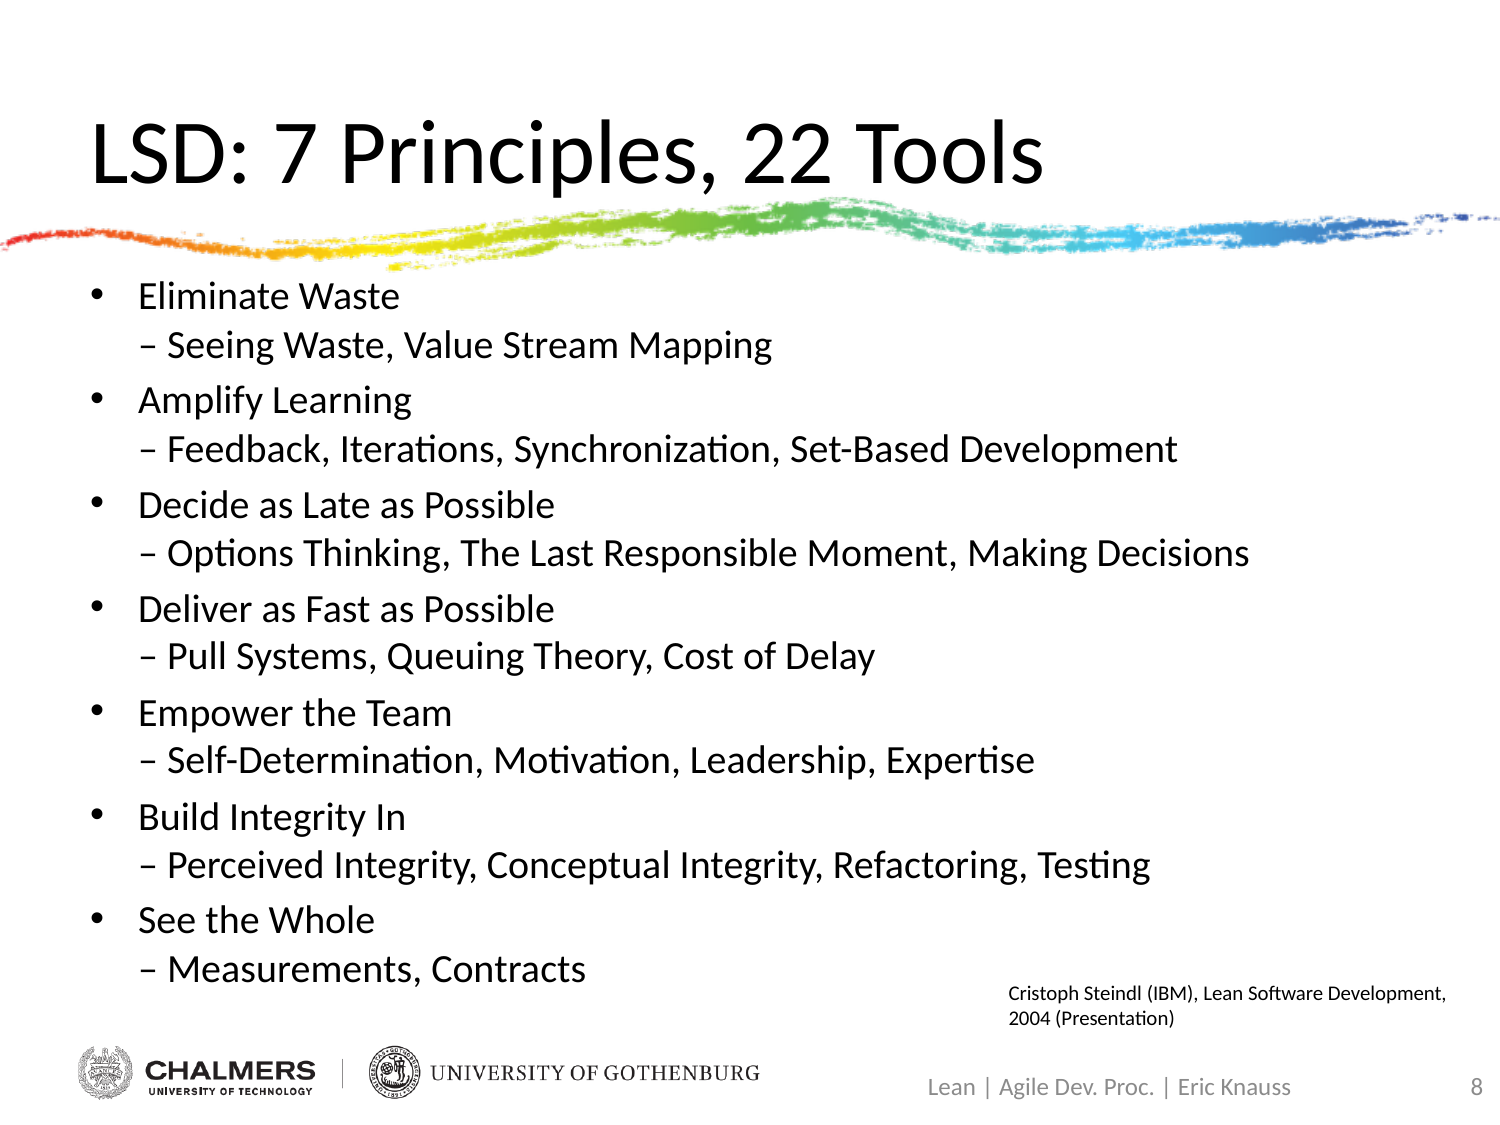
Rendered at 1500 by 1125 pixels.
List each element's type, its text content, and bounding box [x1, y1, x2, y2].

slide_number 8 [1360, 1055, 1499, 1116]
list Eliminate Waste – Seeing Waste, Value Stream Mapping Amplify Learning – Feedback, Iterations, Synchronization, Set-Based Development Decide as Late as Possible – Options Thinking, The Last Responsible Moment, Making Decisions Deliver as Fast as Possible – Pull Systems, Queuing Theory, Cost of Delay Empower the Team – Self-Determination, Motivation, Leadership, Expertise Build Integrity In – Perceived Integrity, Conceptual Integrity, Refactoring, Testing See the Whole – Measurements, Contracts [75, 262, 1425, 1005]
title LSD: 7 Principles, 22 Tools [75, 76, 1425, 218]
picture [0, 162, 1500, 292]
text_box Cristoph Steindl (IBM), Lean Software Development, 2004 (Presentation) [993, 972, 1500, 1037]
footer Lean | Agile Dev. Proc. | Eric Knauss [872, 1055, 1348, 1116]
